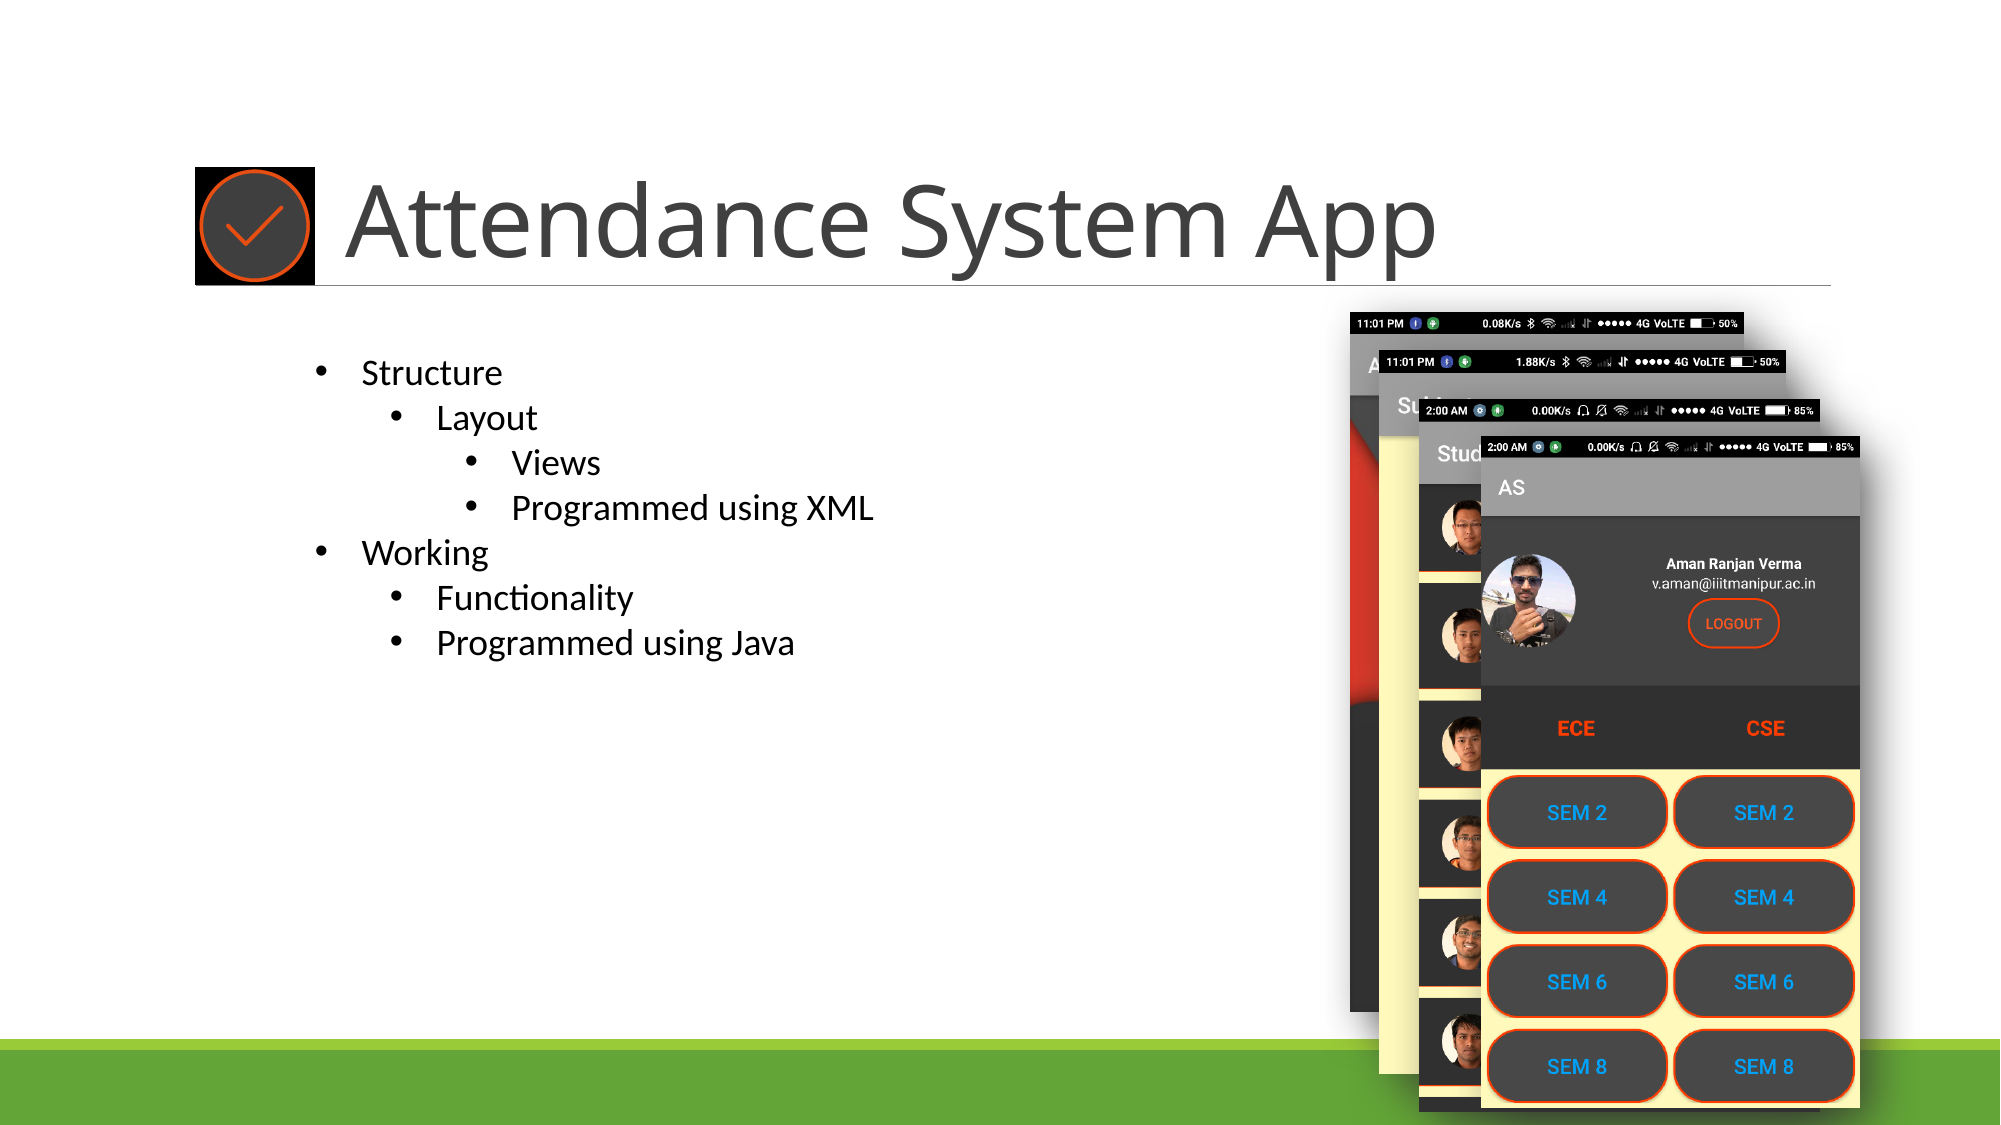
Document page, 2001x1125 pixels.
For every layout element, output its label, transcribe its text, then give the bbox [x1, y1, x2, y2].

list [194, 167, 316, 286]
text_box Structure Layout Views Programmed using XML Working Functionality Programmed using Java [300, 340, 909, 671]
title Attendance System App [180, 47, 1830, 285]
picture [1349, 312, 1860, 1113]
